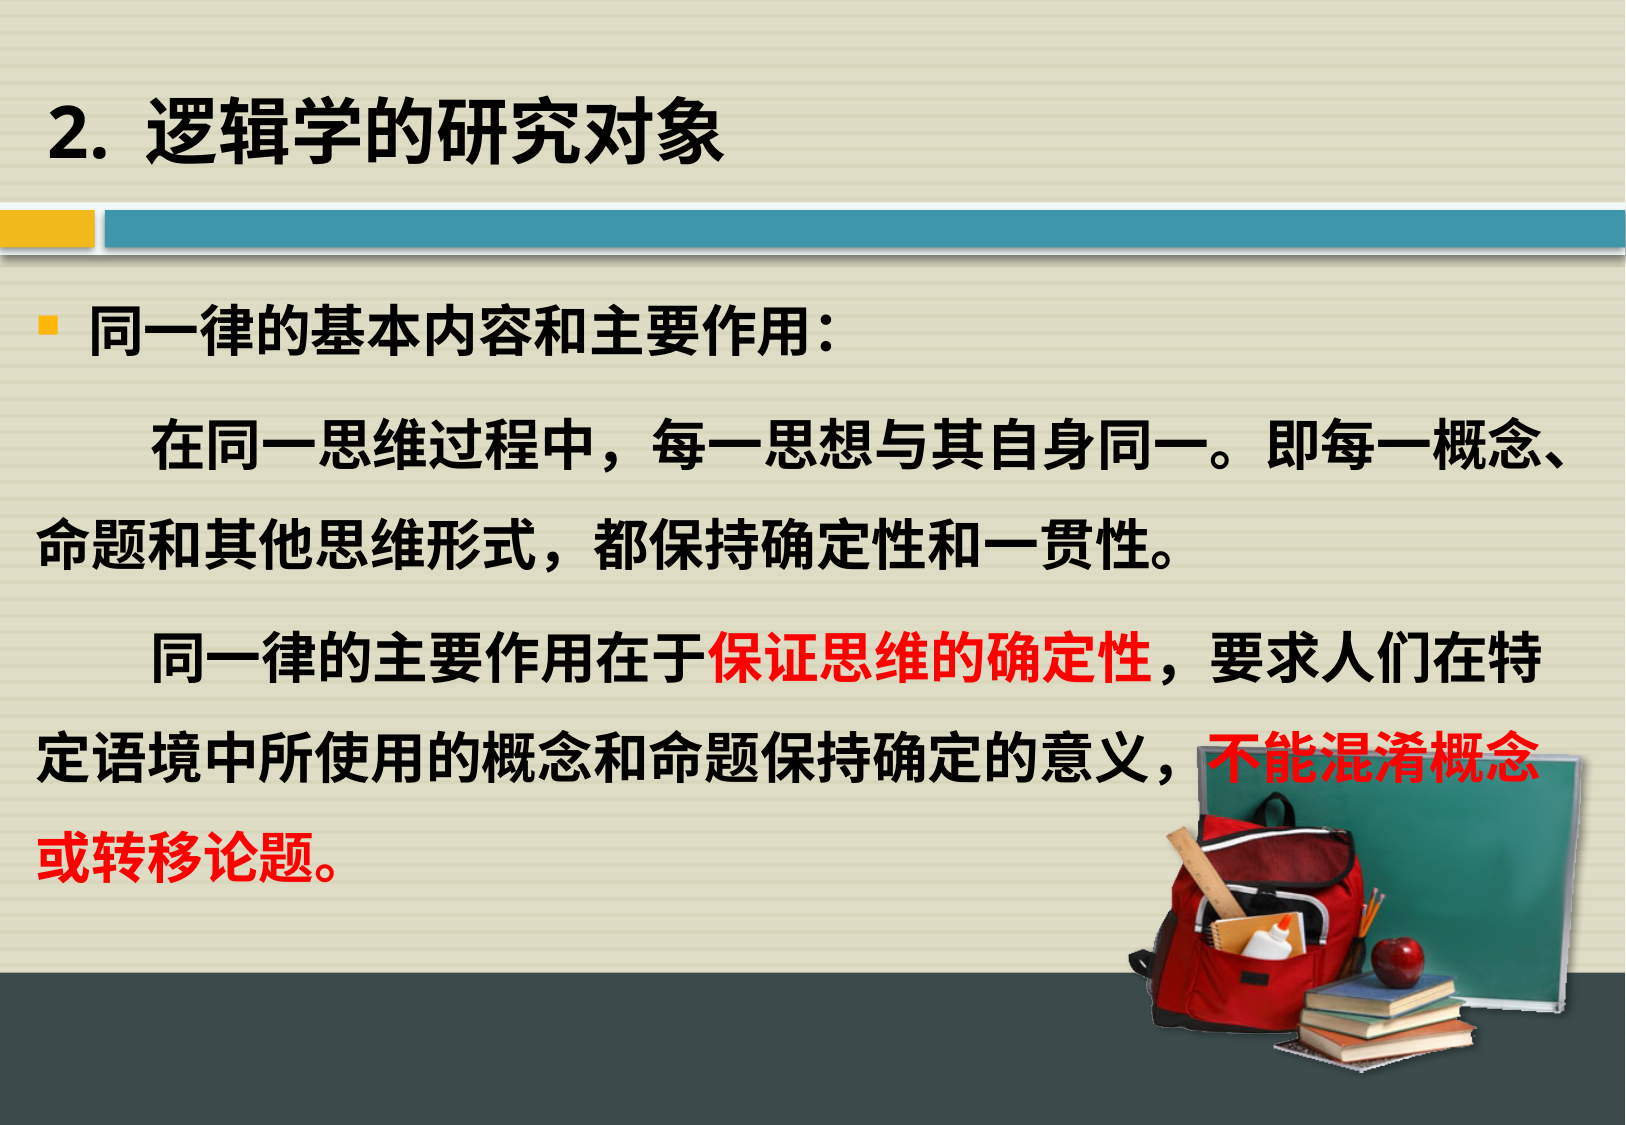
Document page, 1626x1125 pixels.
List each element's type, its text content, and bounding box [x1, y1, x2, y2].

list 2. 逻辑学的研究对象 [32, 78, 1369, 181]
picture [1121, 726, 1625, 1073]
list 同一律的基本内容和主要作用： 在同一思维过程中，每一思想与其自身同一。即每一概念、命题和其他思维形式，都保持确定性和一贯性。 同一律的主要作用在于保证思维的确定性，要求人们在特定语境中所使用的概念和命题保持确定的意义，不能混淆概念或转移论题。 [21, 255, 1577, 1012]
